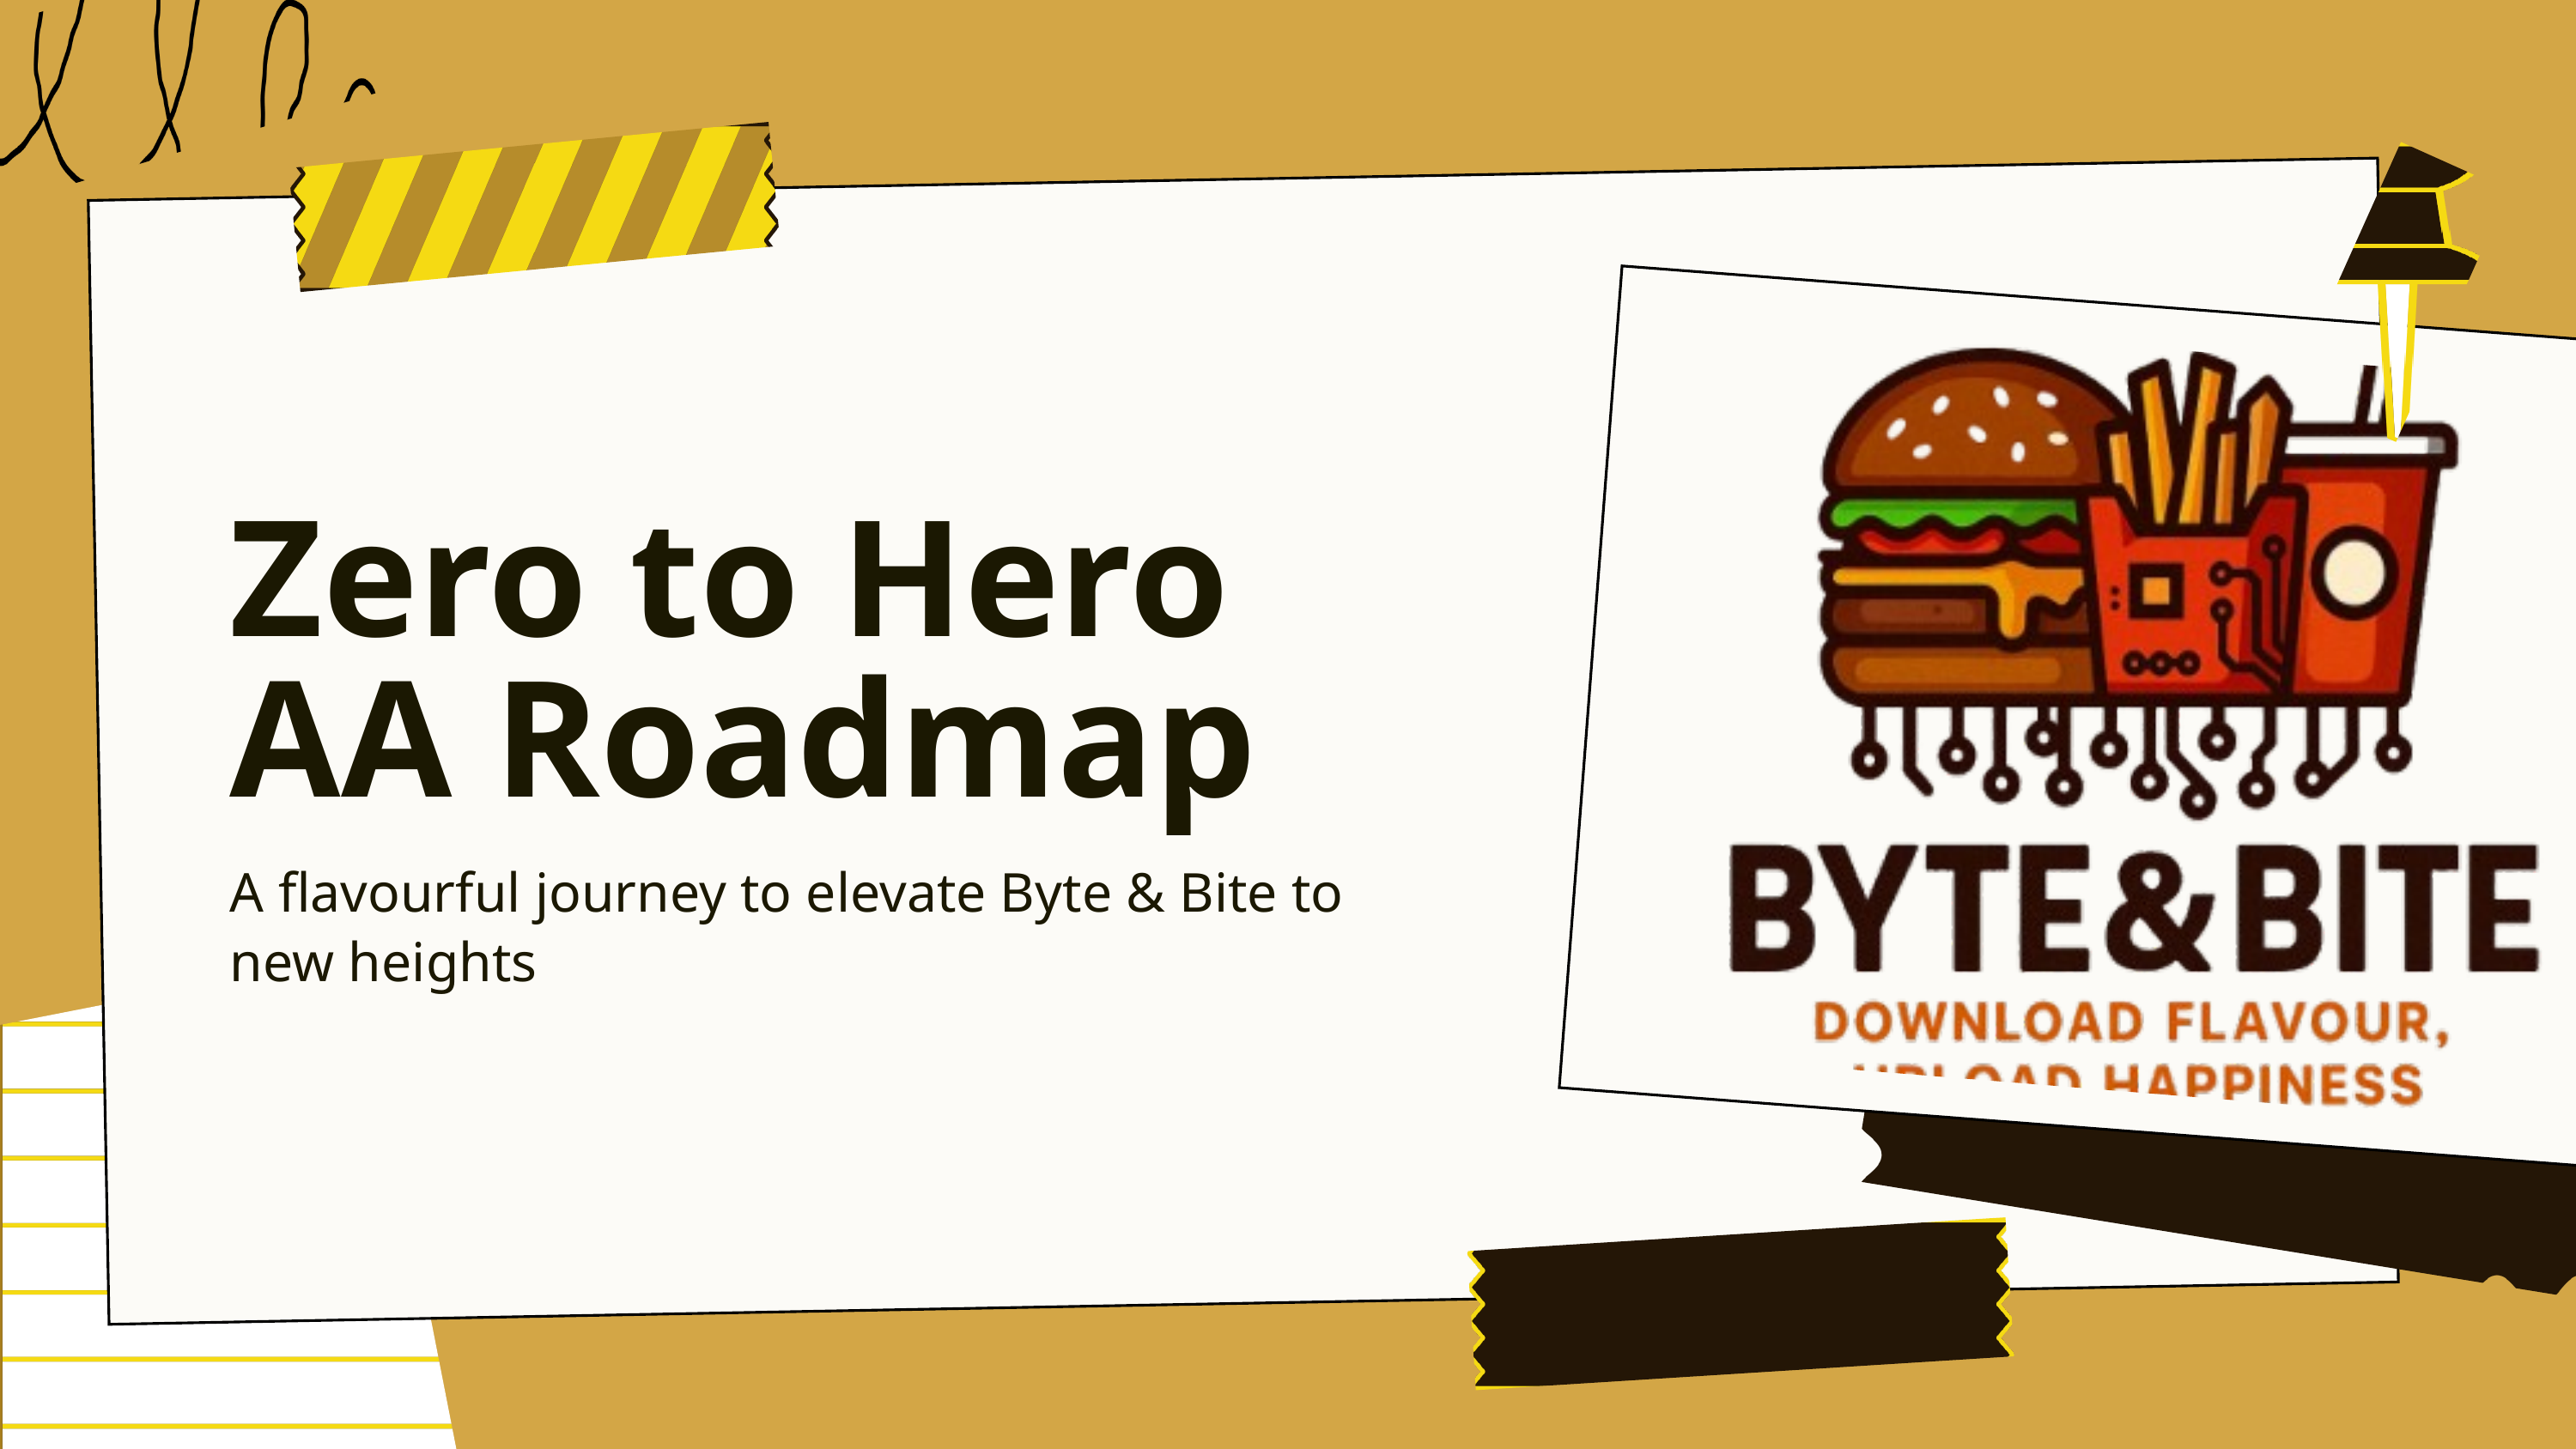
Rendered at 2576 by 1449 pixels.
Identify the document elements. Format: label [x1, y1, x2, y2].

text_box [98, 179, 2389, 1304]
text_box [0, 0, 439, 206]
text_box [1629, 347, 2576, 1091]
text_box [2385, 142, 2509, 302]
text_box [1471, 1313, 2014, 1391]
text_box [229, 490, 1467, 992]
text_box [1589, 304, 2576, 1129]
text_box [2395, 1154, 2576, 1299]
text_box [288, 122, 775, 176]
text_box [0, 1007, 457, 1449]
